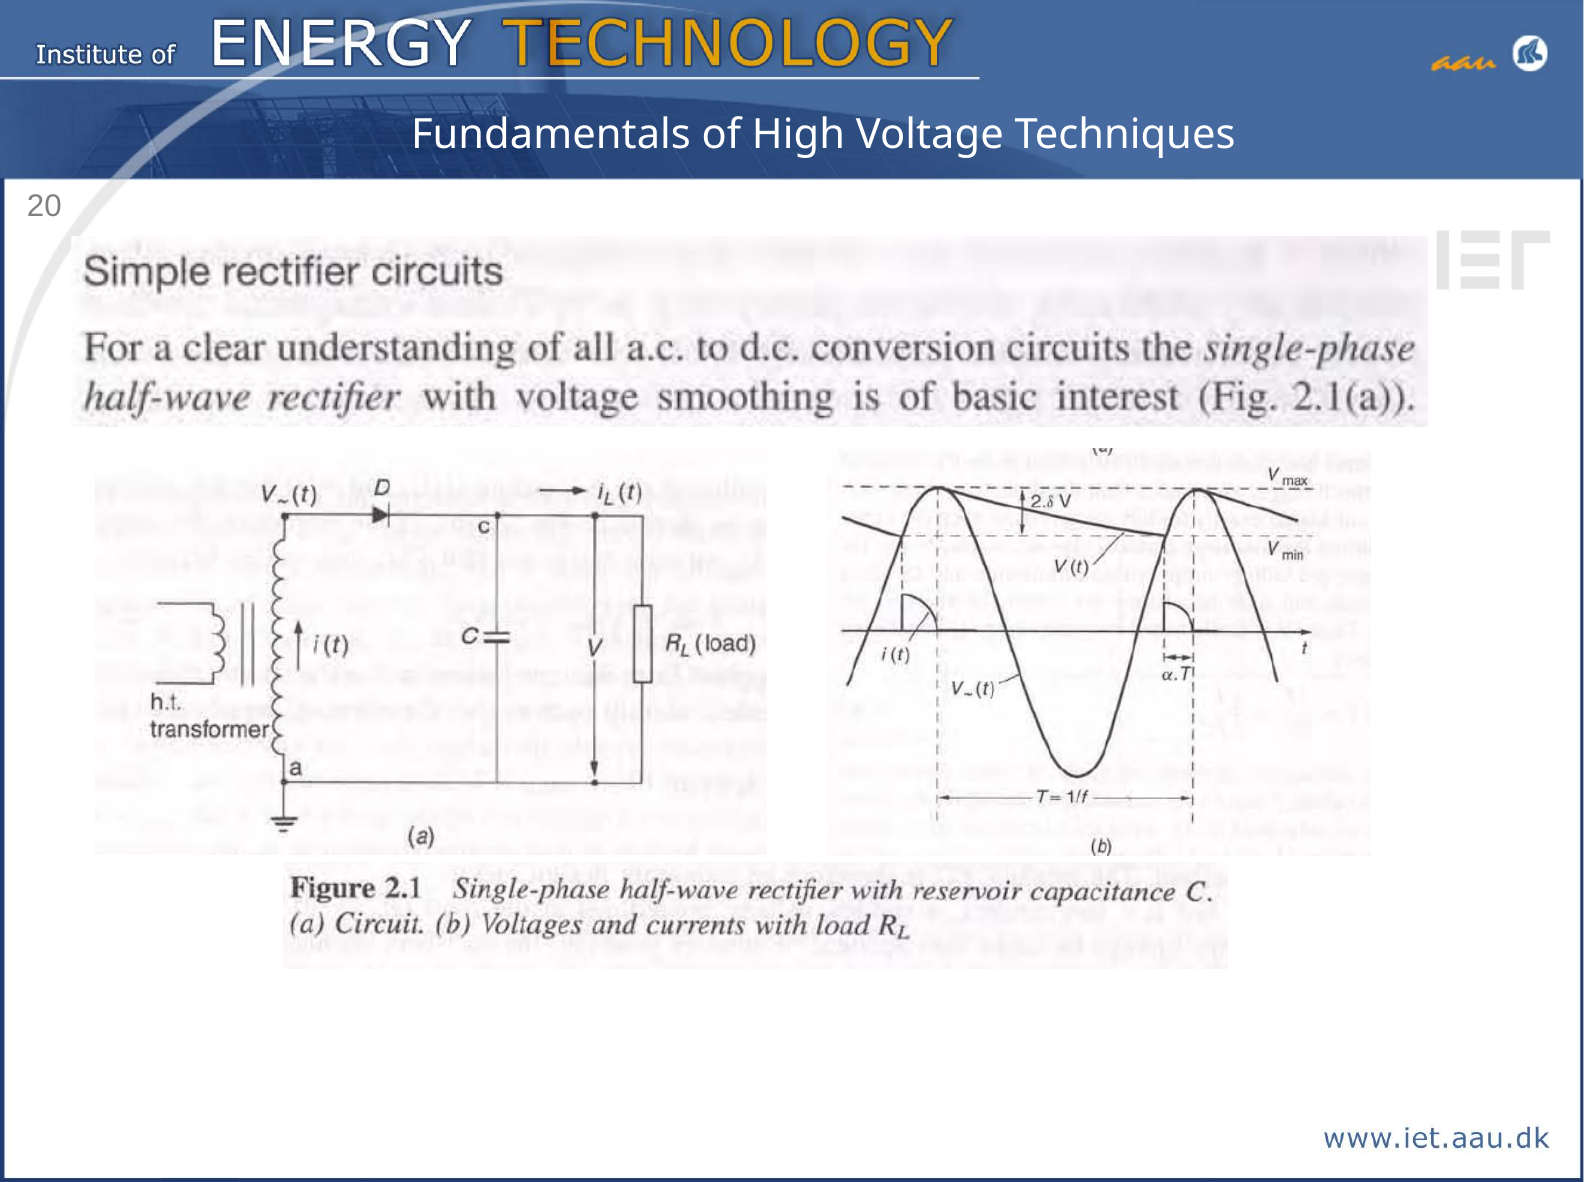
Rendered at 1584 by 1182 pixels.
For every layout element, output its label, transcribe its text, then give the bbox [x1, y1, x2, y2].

picture [0, 0, 1584, 1182]
slide_number 20 [0, 177, 109, 261]
title Fundamentals of High Voltage Techniques [110, 109, 1537, 154]
